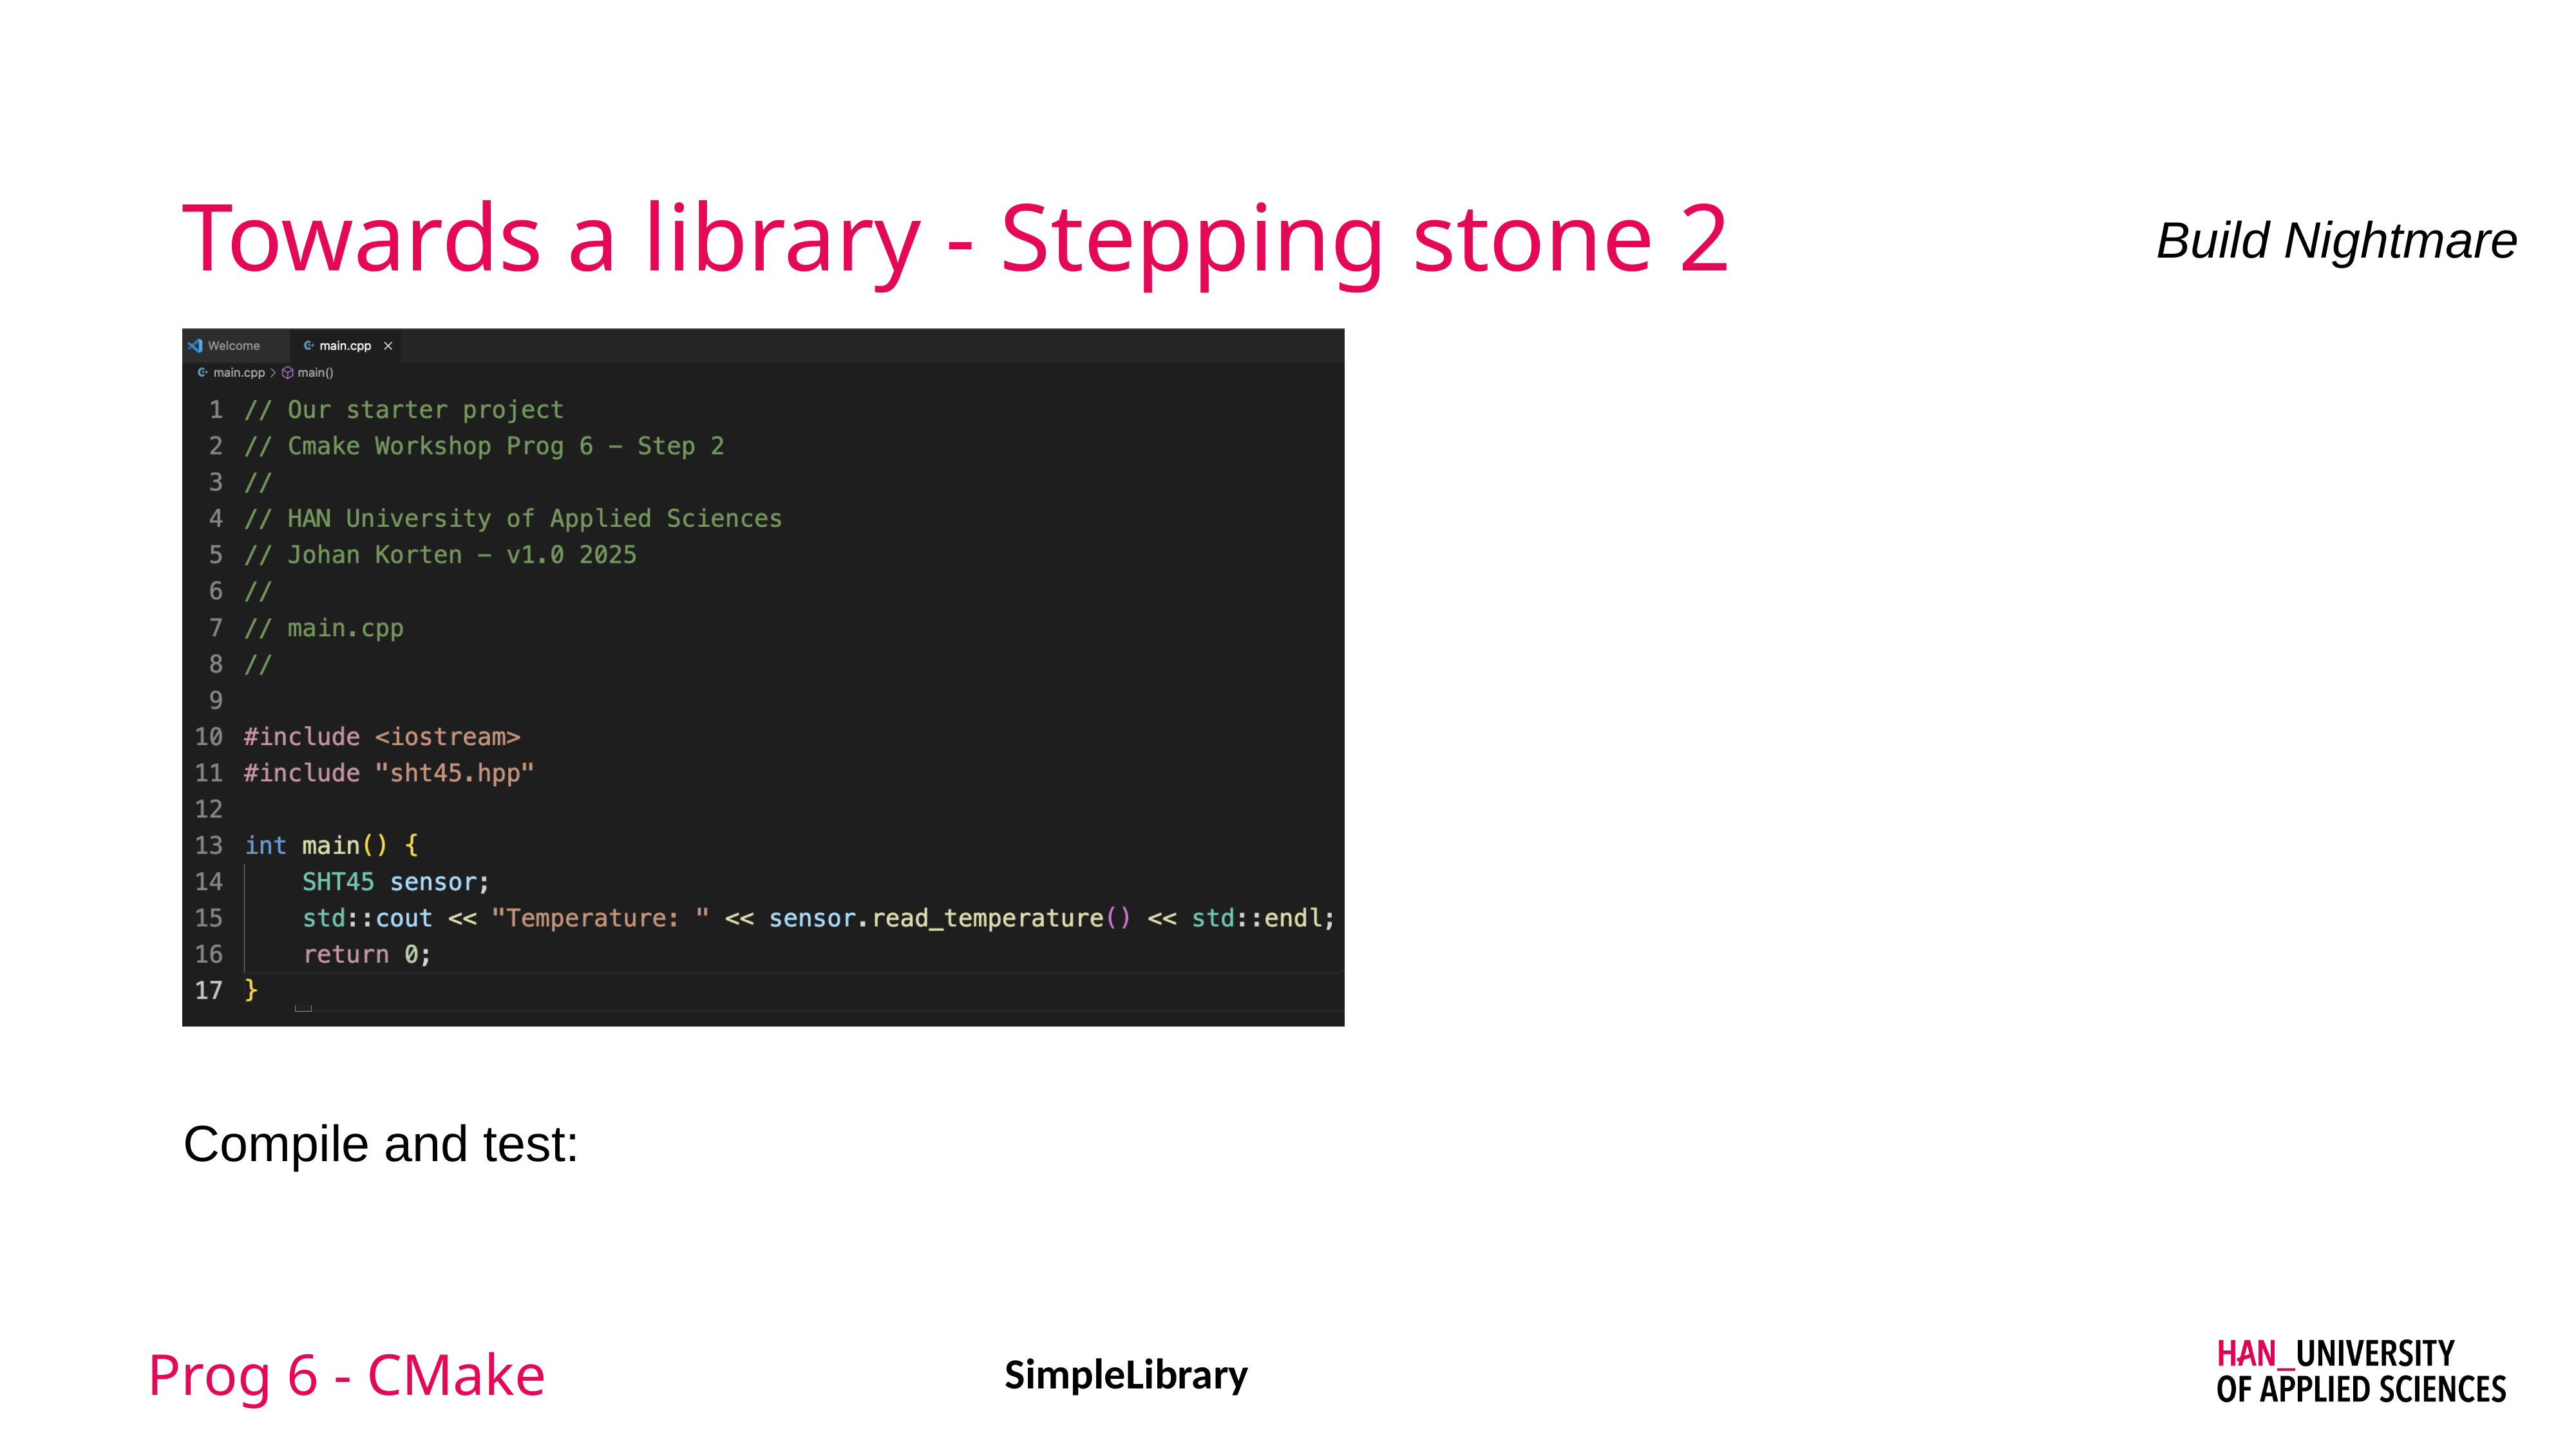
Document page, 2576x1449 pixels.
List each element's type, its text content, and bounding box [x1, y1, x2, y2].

picture [182, 328, 1345, 1027]
list Compile and test: [178, 324, 2485, 1307]
text_box Build Nightmare [2152, 189, 2524, 273]
title Towards a library - Stepping stone 2 [176, 77, 2400, 296]
text_box SimpleLibrary [916, 1341, 1338, 1403]
picture [2209, 1313, 2540, 1449]
